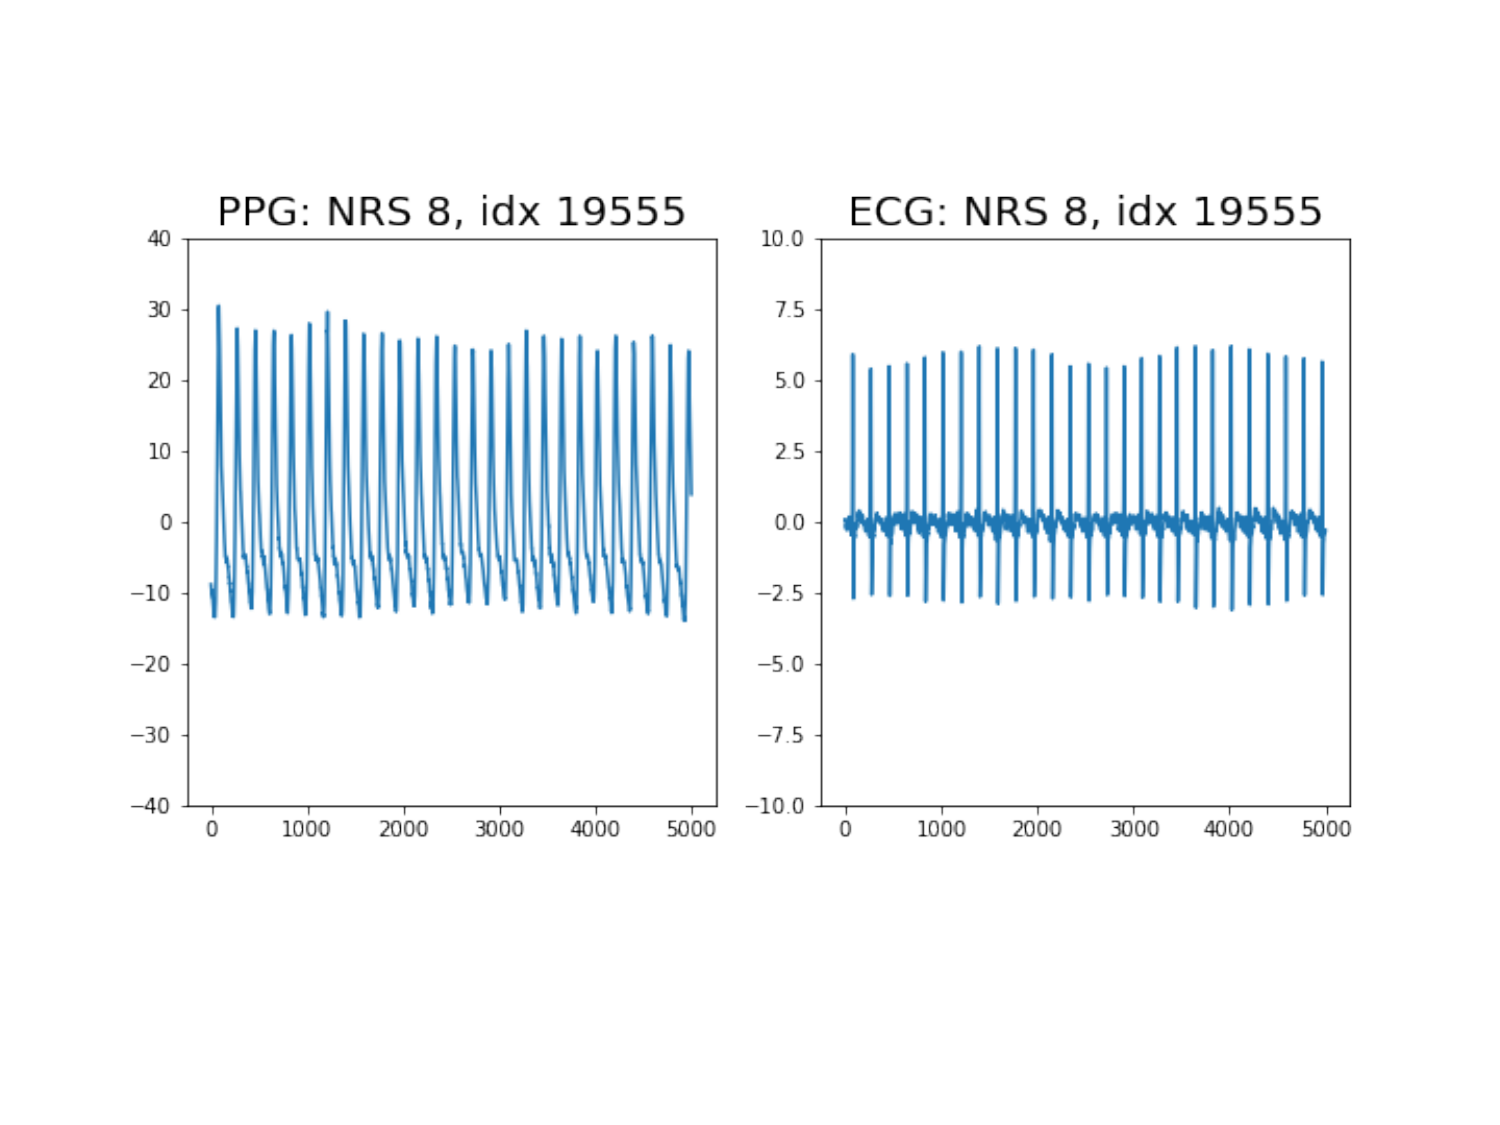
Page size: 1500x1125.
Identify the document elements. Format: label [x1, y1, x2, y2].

picture [0, 149, 1500, 901]
